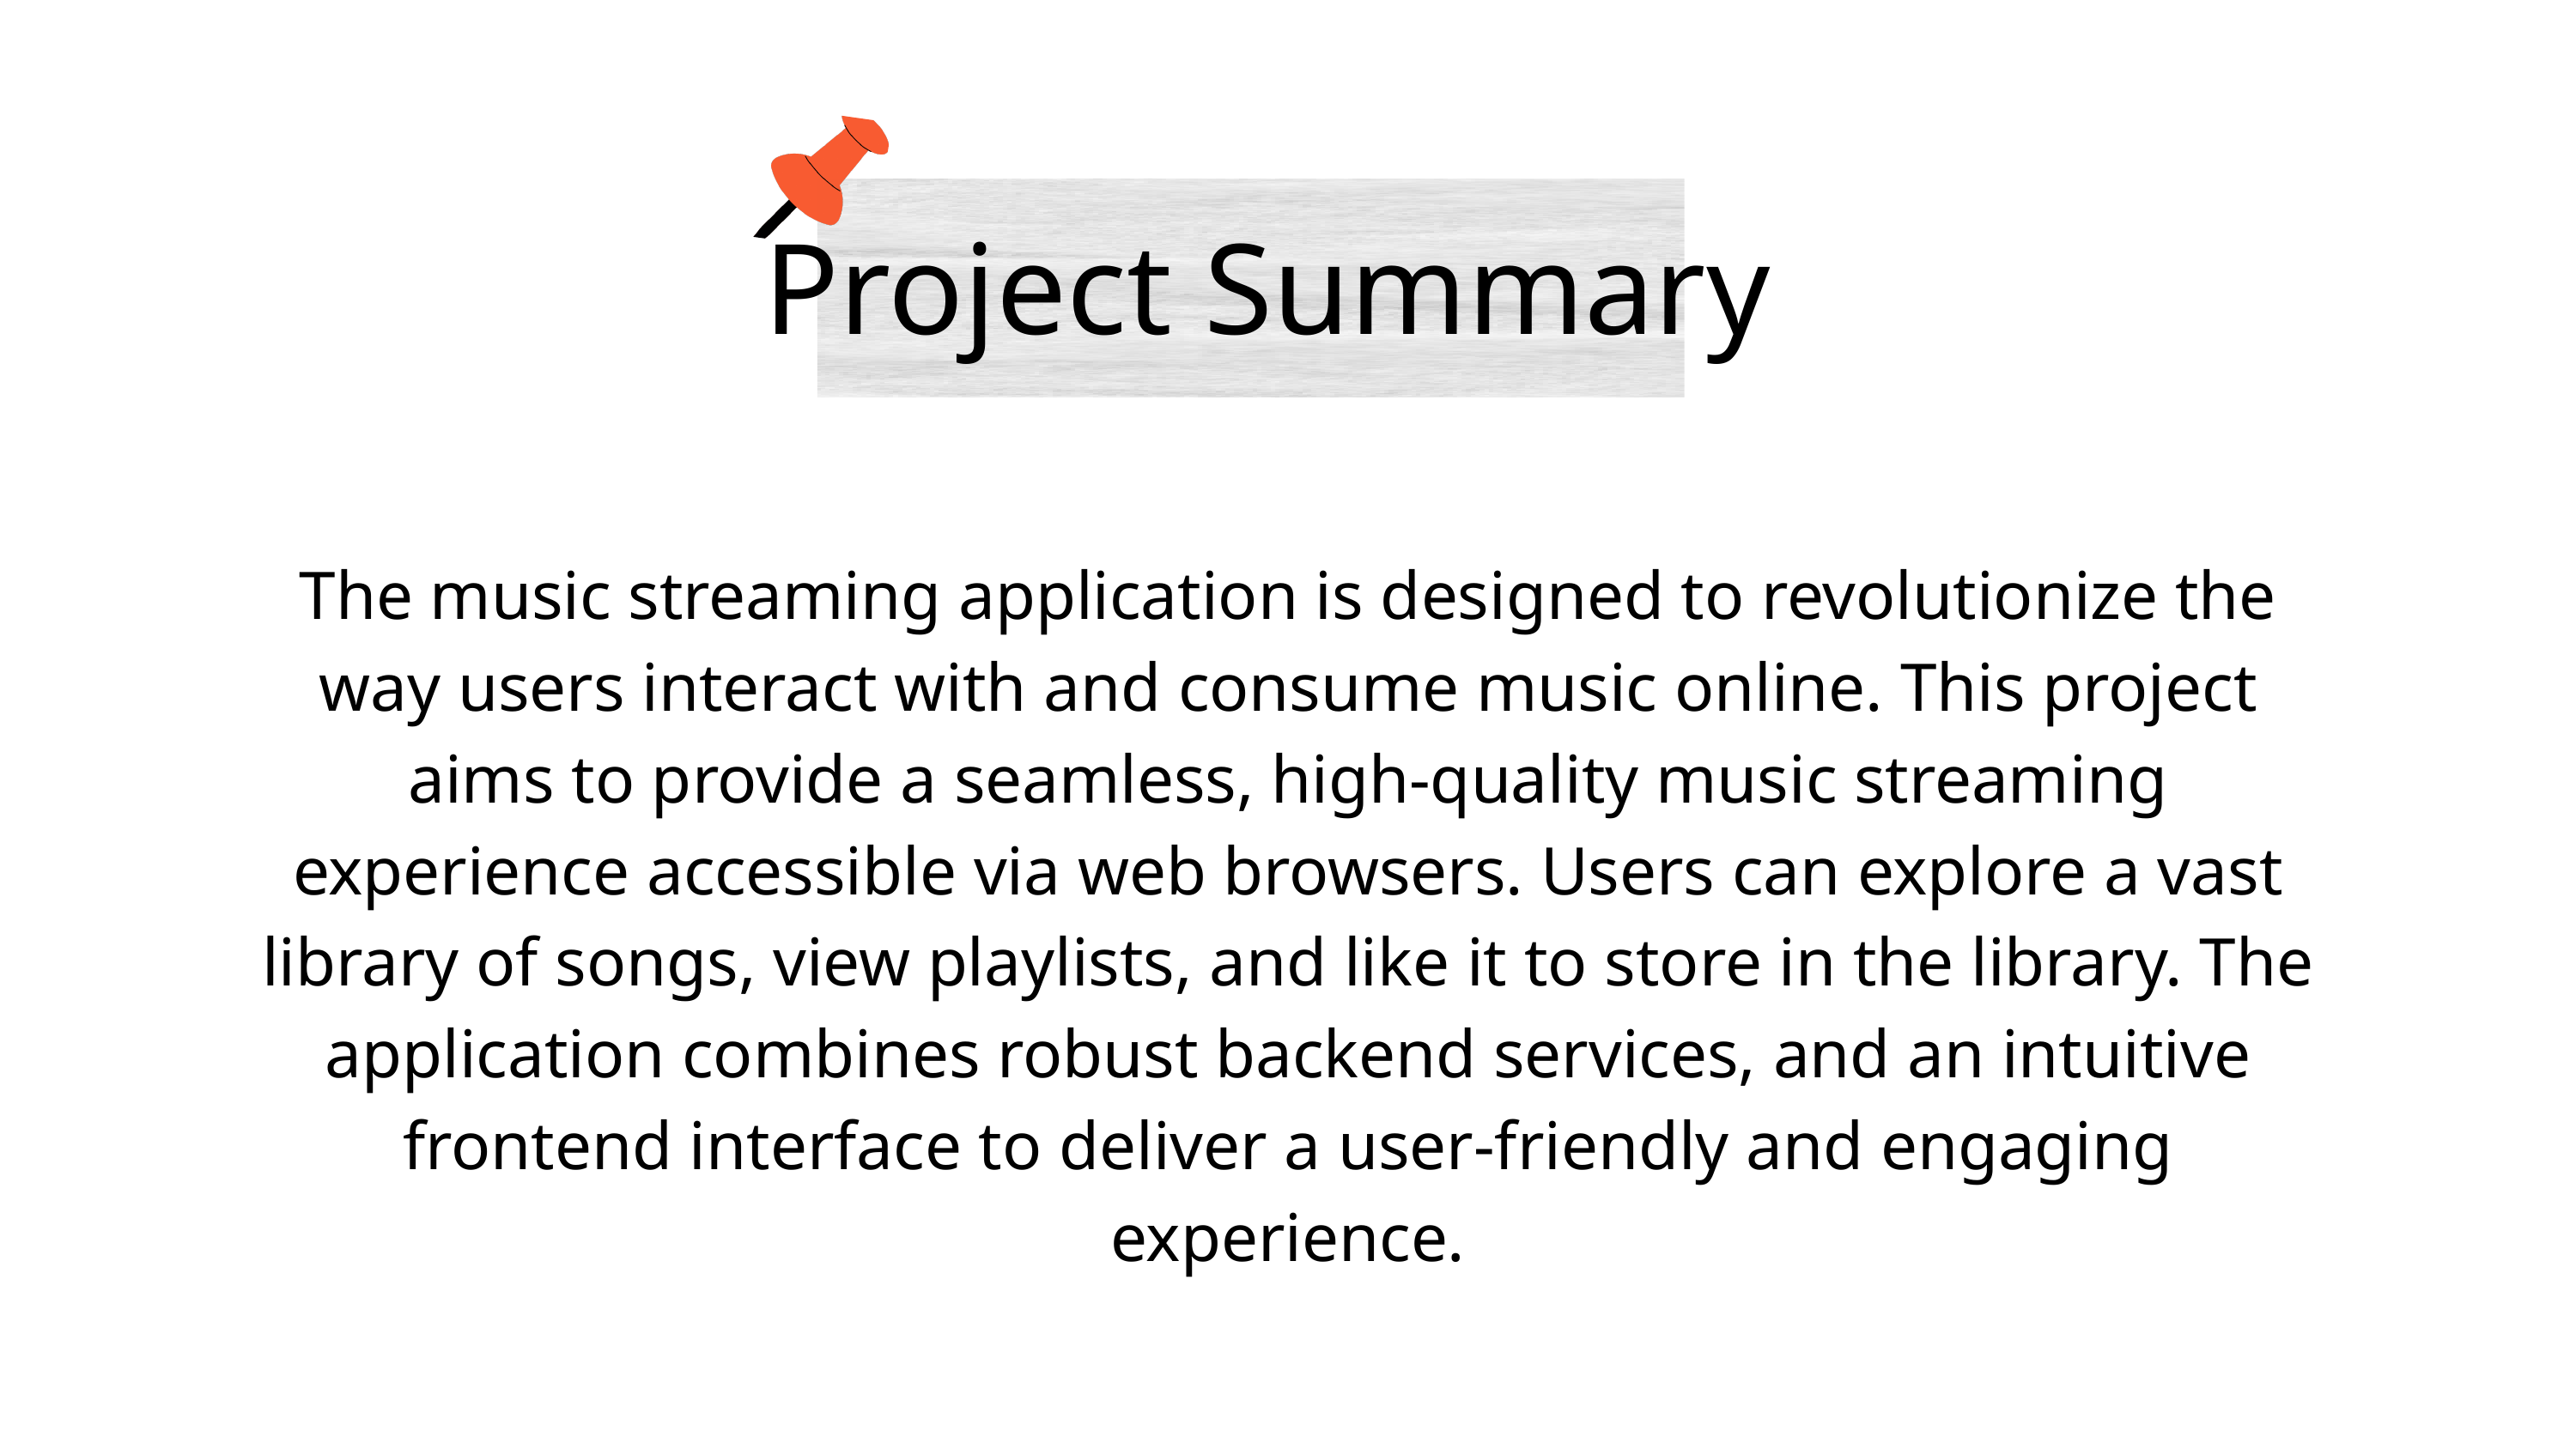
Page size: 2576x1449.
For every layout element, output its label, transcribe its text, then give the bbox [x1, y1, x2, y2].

text_box Project Summary [702, 184, 1832, 360]
text_box [750, 104, 892, 184]
text_box [884, 179, 1685, 184]
text_box The music streaming application is designed to revolutionize the way users interact with and consume music online. This project aims to provide a seamless, high-quality music streaming experience accessible via web browsers. Users can explore a vast library of songs, view playlists, and like it to store in the library. The application combines robust backend services, and an intuitive frontend interface to deliver a user-friendly and engaging experience. [241, 540, 2335, 1275]
text_box [817, 360, 1685, 398]
